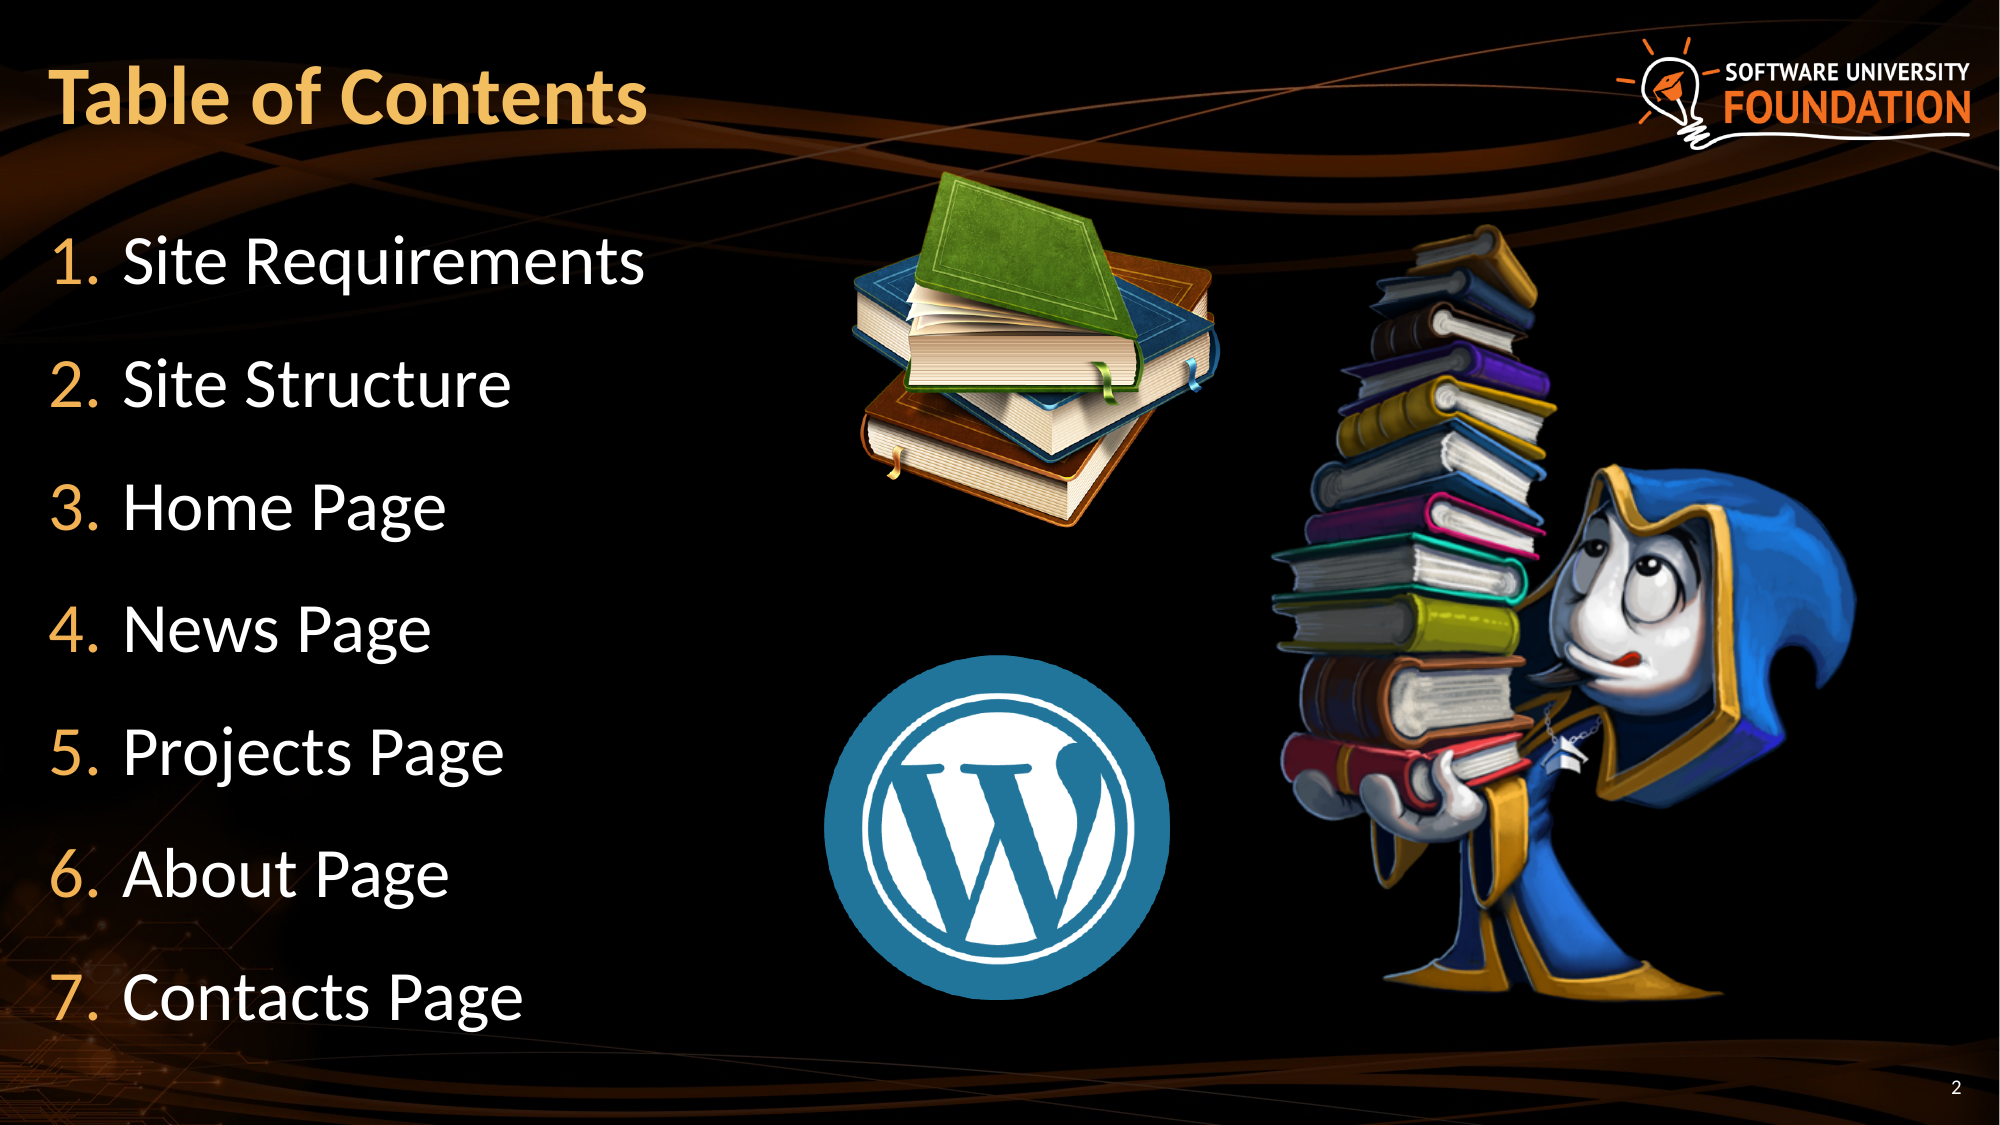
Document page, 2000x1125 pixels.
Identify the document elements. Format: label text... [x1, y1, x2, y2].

list Site Requirements Site Structure Home Page News Page Projects Page About Page Contacts Page [31, 195, 1968, 1103]
title Table of Contents [30, 6, 1602, 189]
picture [0, 0, 2000, 1125]
